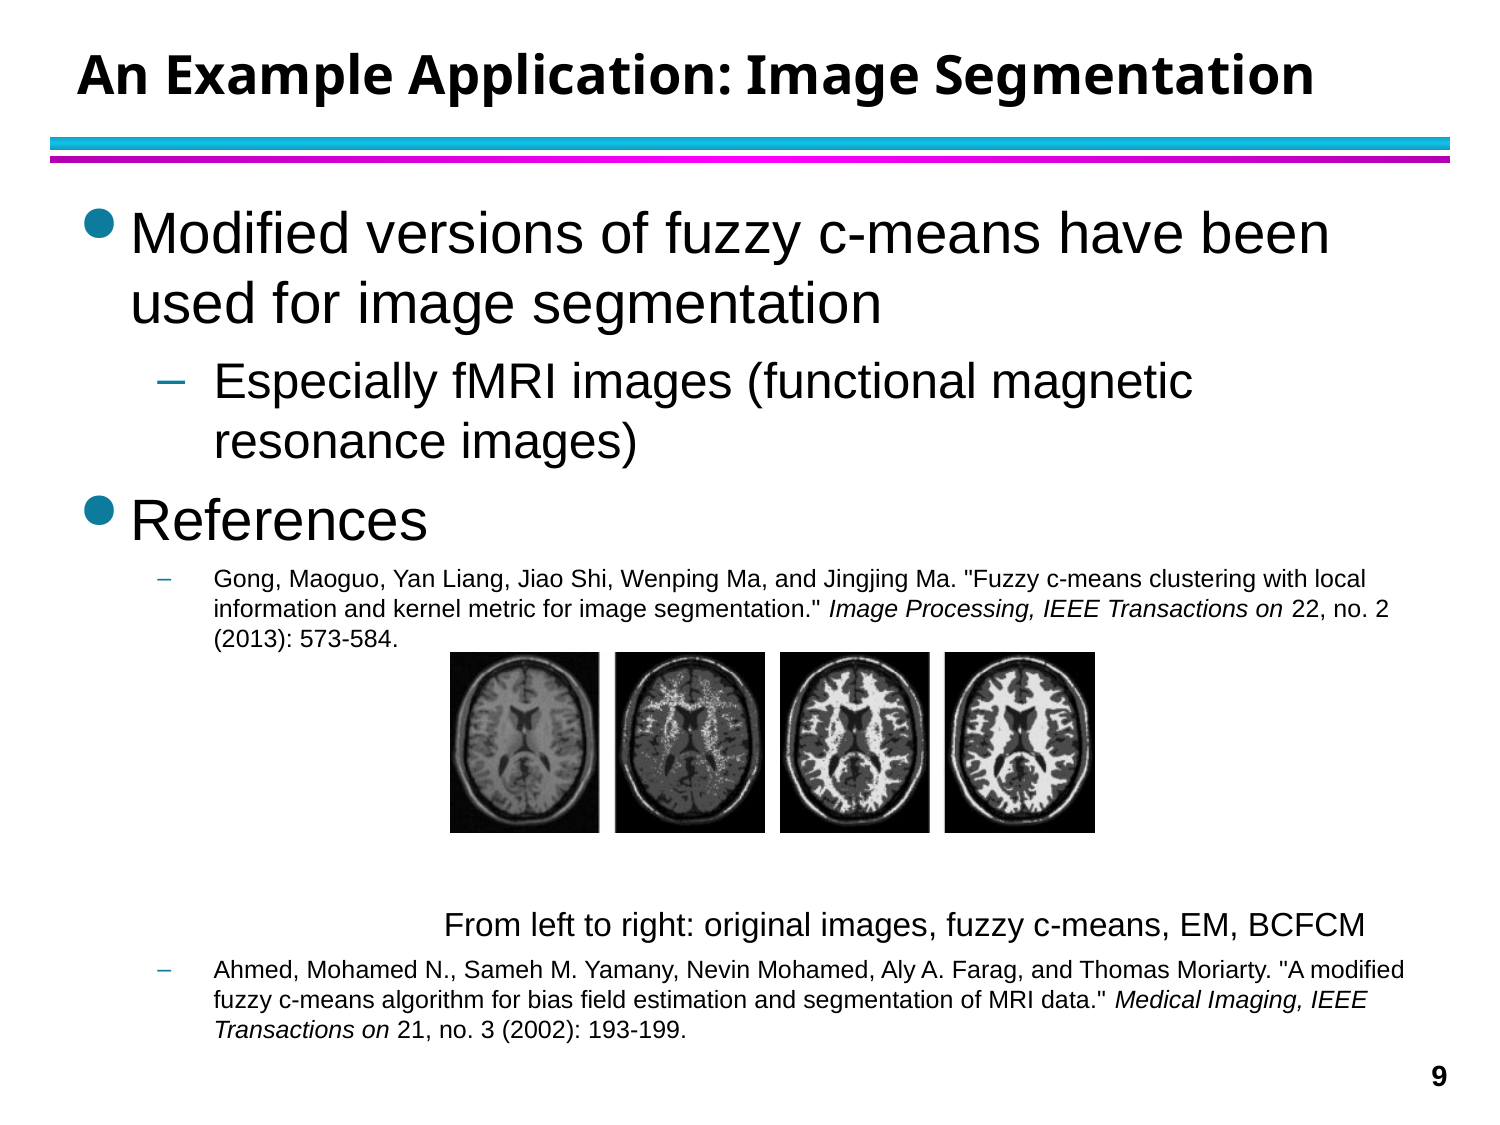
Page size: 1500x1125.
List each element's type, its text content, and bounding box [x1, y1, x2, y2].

list Modified versions of fuzzy c-means have been used for image segmentation Especially fMRI images (functional magnetic resonance images) References Gong, Maoguo, Yan Liang, Jiao Shi, Wenping Ma, and Jingjing Ma. "Fuzzy c-means clustering with local information and kernel metric for image segmentation." Image Processing, IEEE Transactions on 22, no. 2 (2013): 573-584. From left to right: original images, fuzzy c-means, EM, BCFCM Ahmed, Mohamed N., Sameh M. Yamany, Nevin Mohamed, Aly A. Farag, and Thomas Moriarty. "A modified fuzzy c-means algorithm for bias field estimation and segmentation of MRI data." Medical Imaging, IEEE Transactions on 21, no. 3 (2002): 193-199. [67, 187, 1432, 1038]
title An Example Application: Image Segmentation [62, 24, 1421, 113]
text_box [449, 652, 1096, 833]
